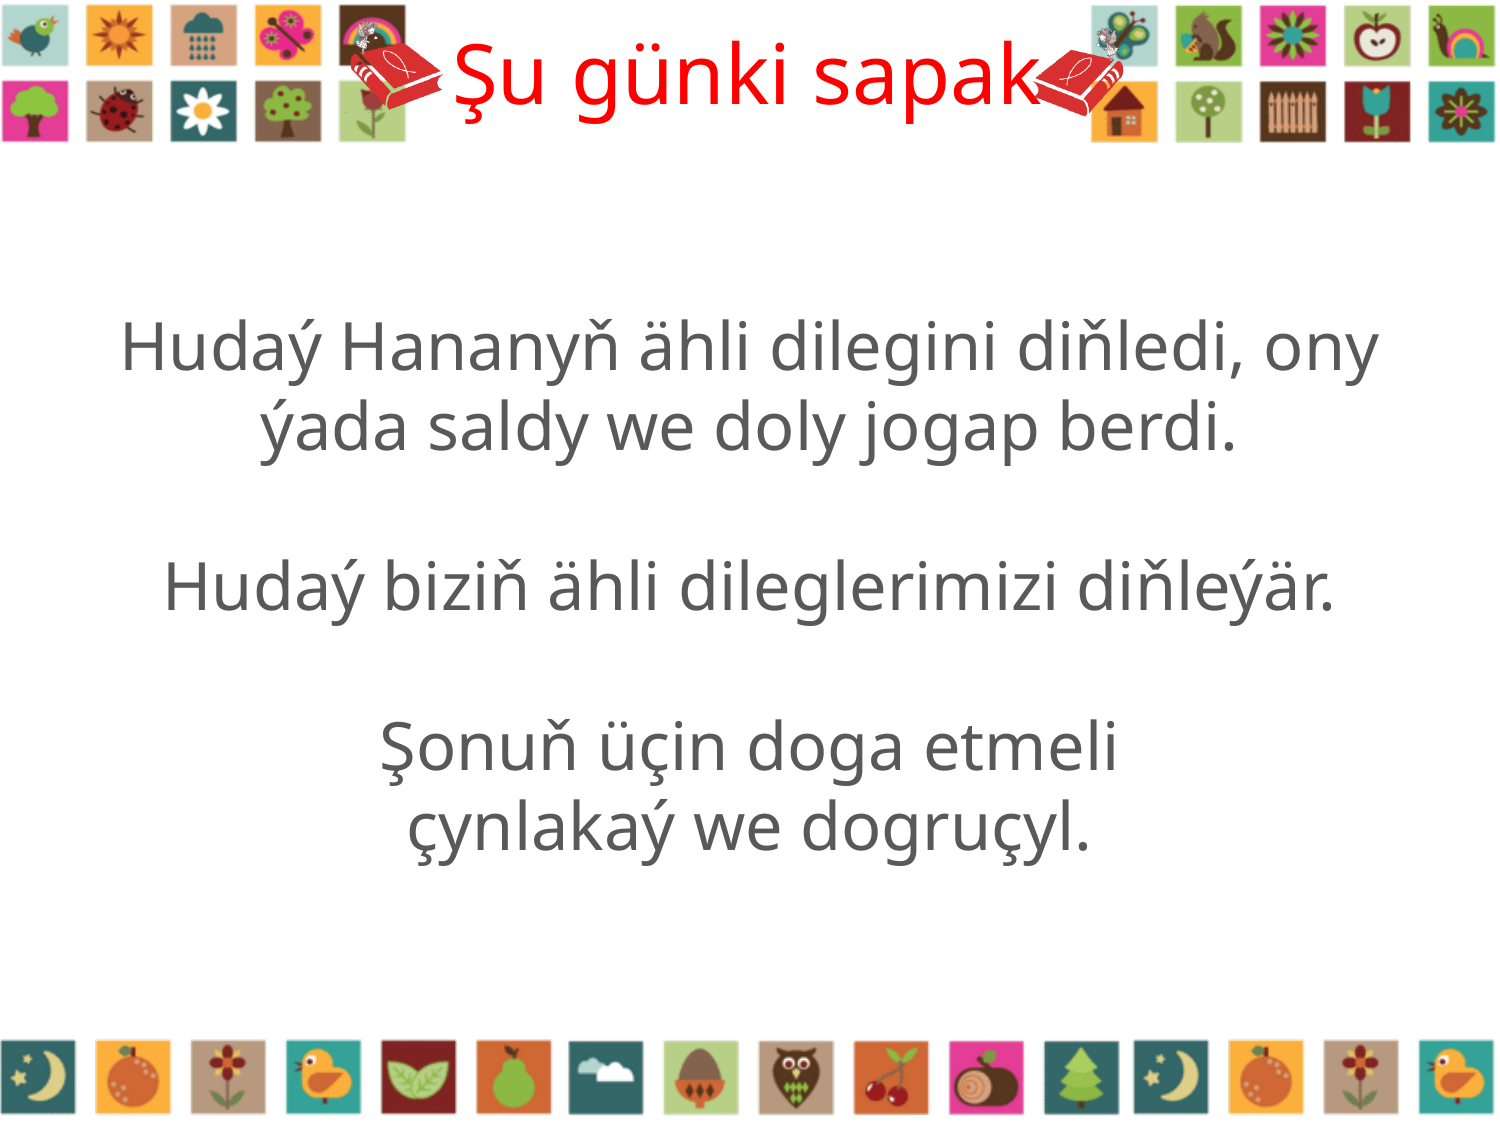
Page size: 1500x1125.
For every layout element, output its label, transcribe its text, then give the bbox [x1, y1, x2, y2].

picture [0, 3, 475, 150]
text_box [0, 1028, 1500, 1118]
text_box Şu günki sapak [425, 13, 1077, 129]
text_box Hudaý Hananyň ähli dilegini diňledi, ony ýada saldy we doly jogap berdi. Hudaý biziň ähli dileglerimizi diňleýär. Şonuň üçin doga etmeli çynlakaý we dogruçyl. [76, 296, 1424, 872]
picture [1001, 3, 1500, 150]
